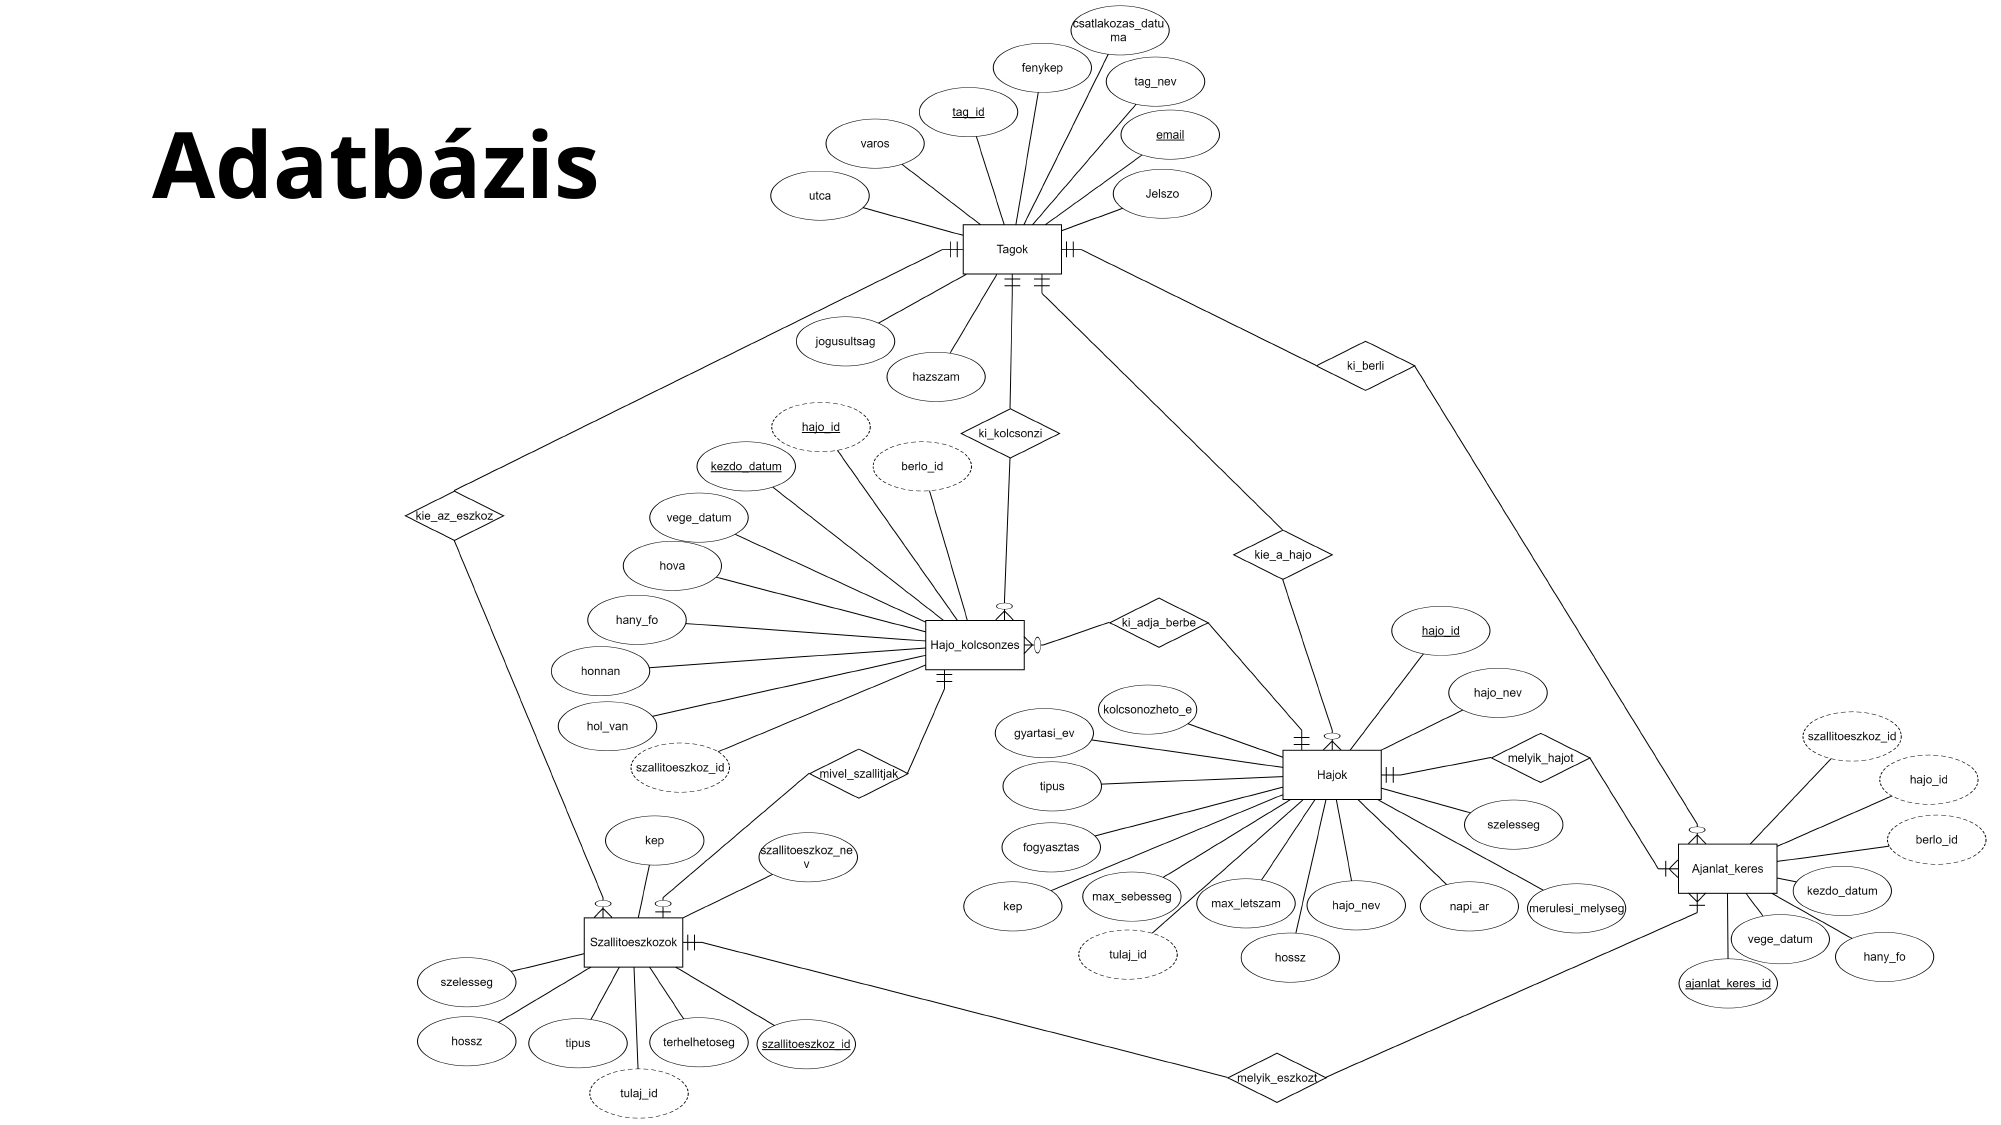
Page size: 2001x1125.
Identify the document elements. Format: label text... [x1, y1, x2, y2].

picture [398, 0, 1993, 1125]
title Adatbázis [137, 59, 398, 278]
